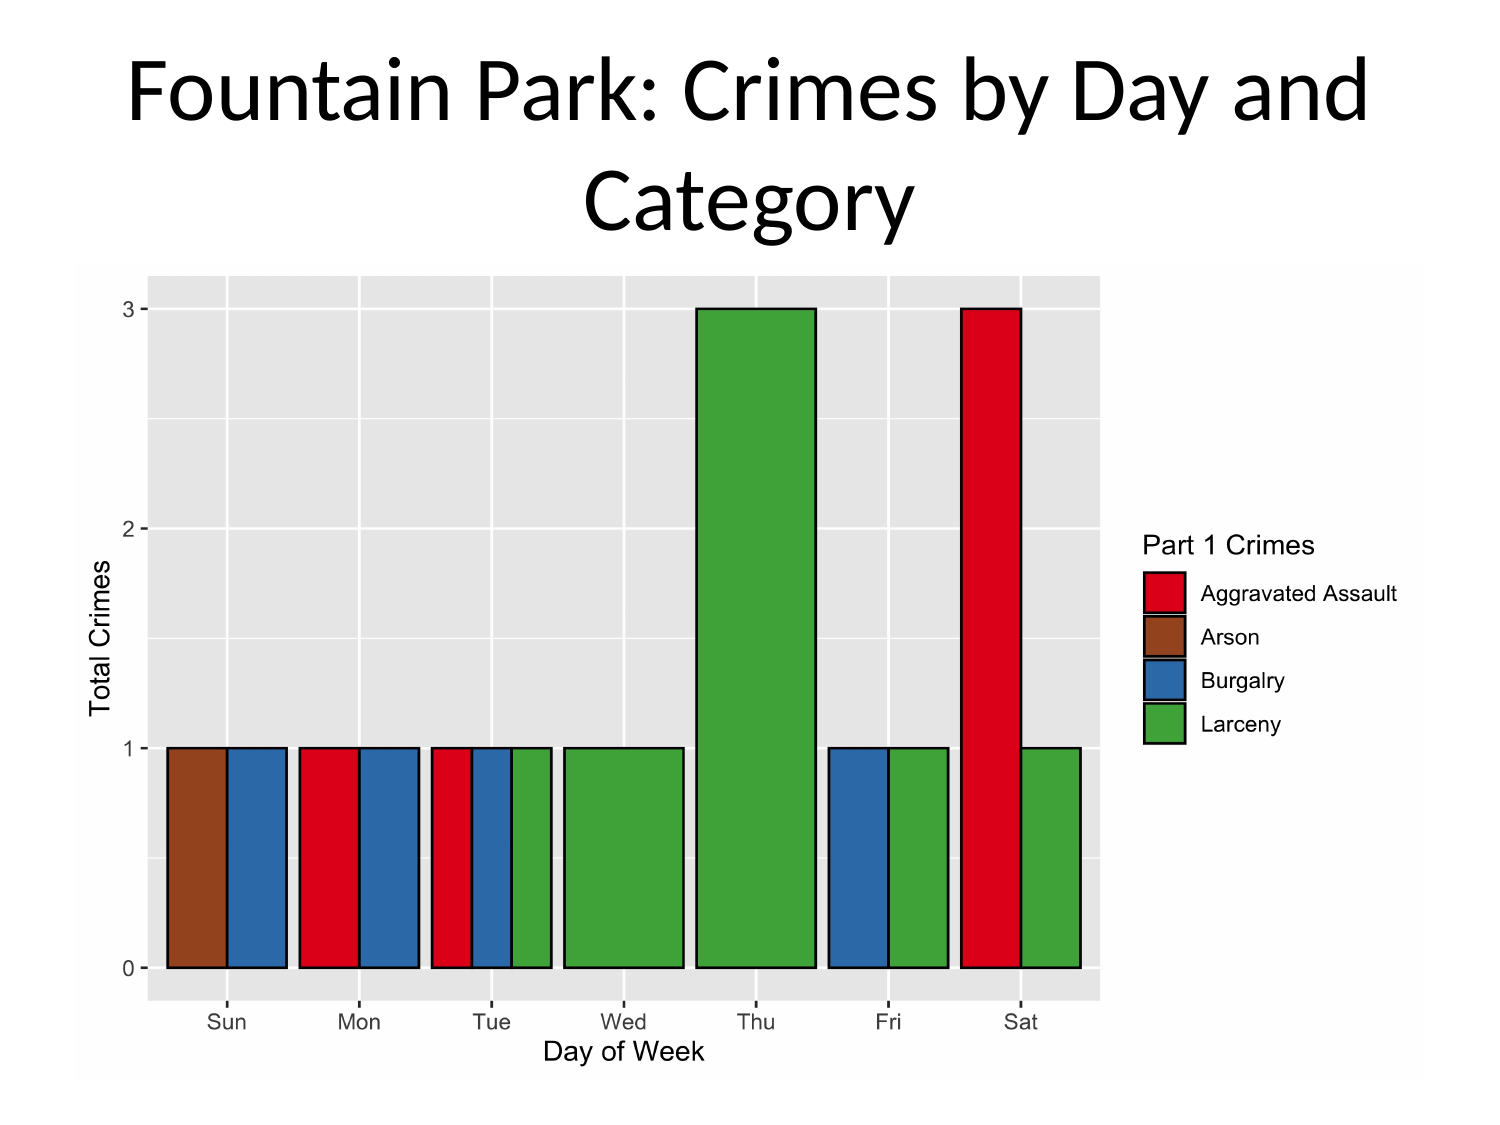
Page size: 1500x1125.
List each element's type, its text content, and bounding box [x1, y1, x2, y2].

title Fountain Park: Crimes by Day and Category [75, 45, 1425, 233]
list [74, 262, 1426, 1081]
